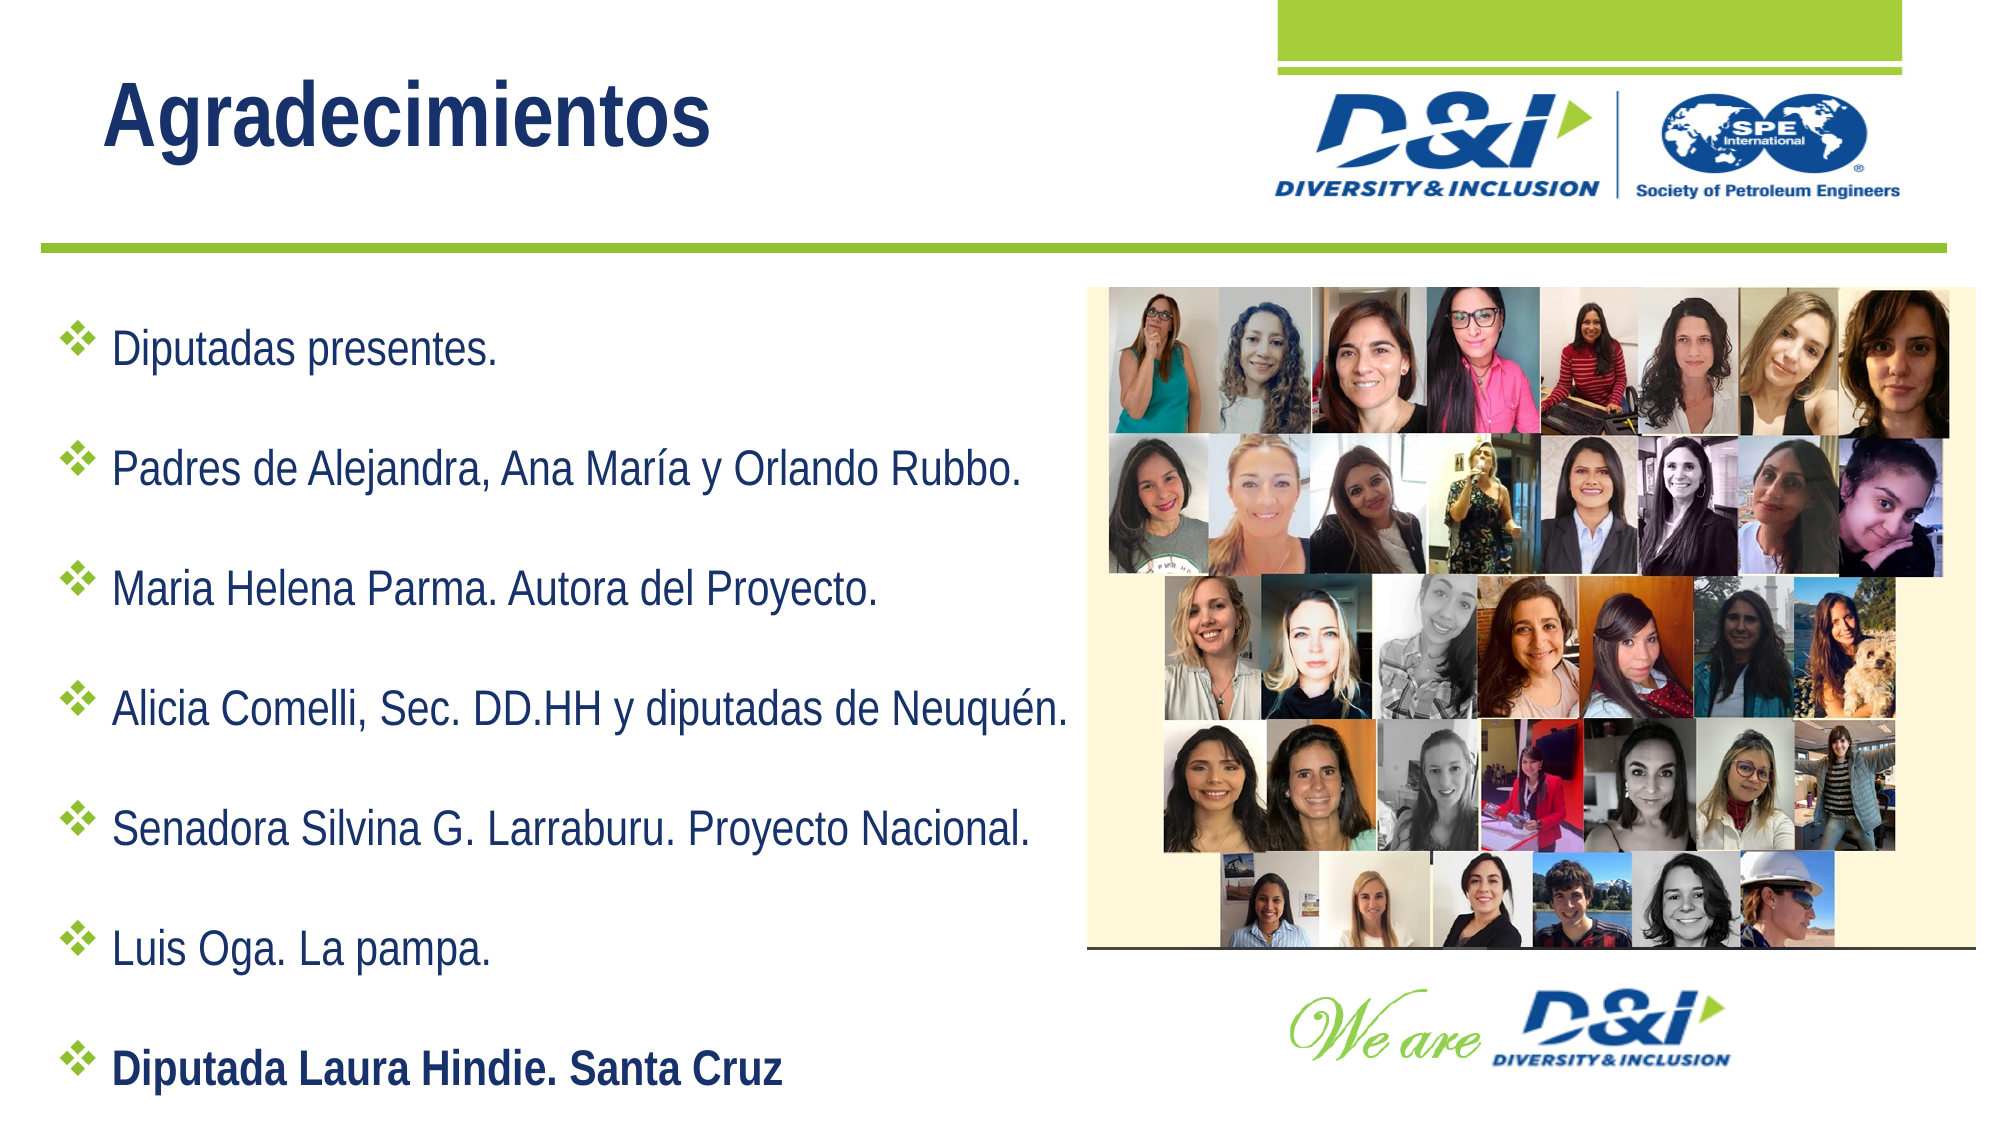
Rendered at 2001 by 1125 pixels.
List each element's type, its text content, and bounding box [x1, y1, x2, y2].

text_box Diputadas presentes. Padres de Alejandra, Ana María y Orlando Rubbo. Maria Helena Parma. Autora del Proyecto. Alicia Comelli, Sec. DD.HH y diputadas de Neuquén. Senadora Silvina G. Larraburu. Proyecto Nacional. Luis Oga. La pampa. Diputada Laura Hindie. Santa Cruz [40, 256, 1109, 1125]
text_box Agradecimientos [88, 60, 1900, 247]
picture [0, 0, 2001, 1125]
